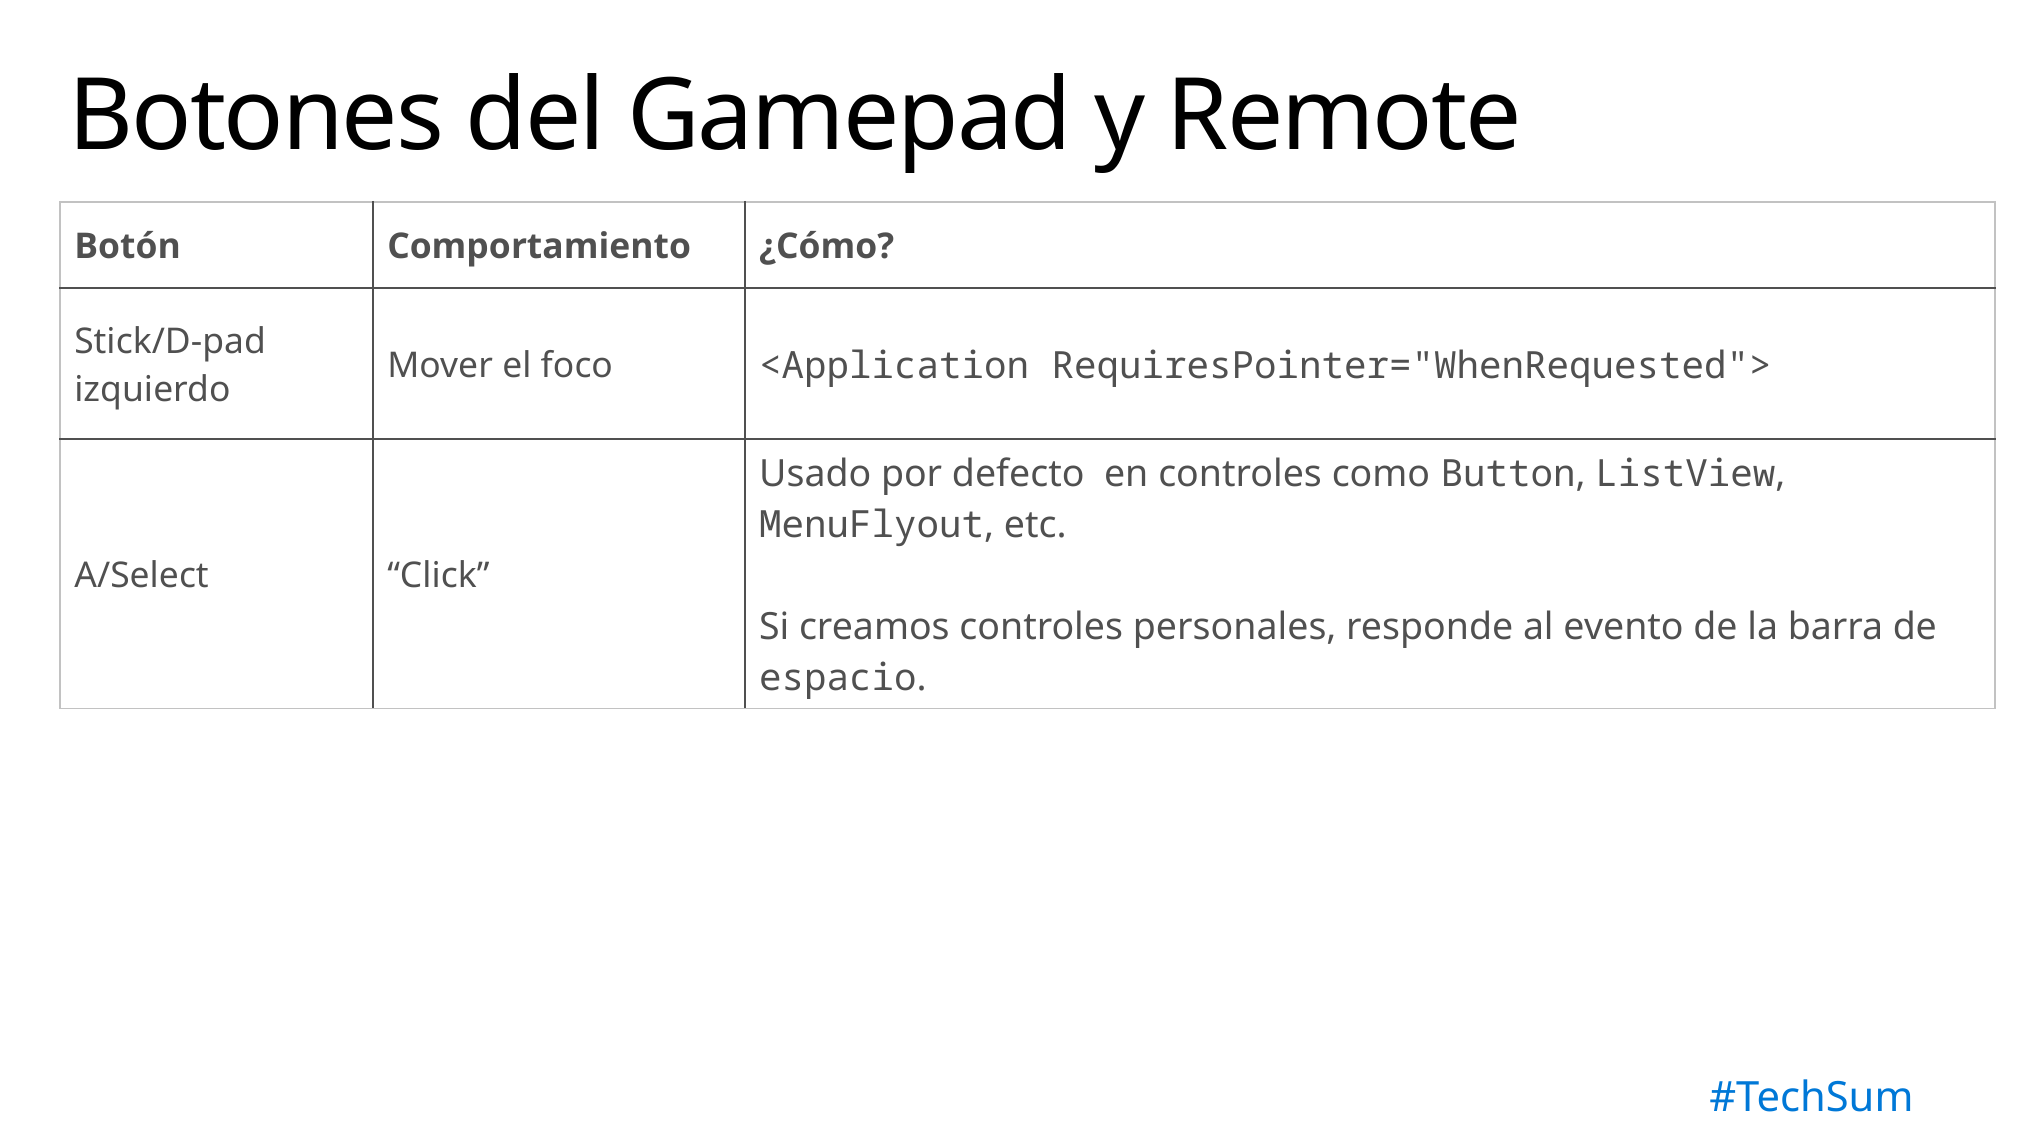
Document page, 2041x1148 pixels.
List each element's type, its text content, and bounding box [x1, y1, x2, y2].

table_cell A/Select [61, 440, 372, 708]
table_cell Stick/D-pad izquierdo [61, 289, 372, 438]
table_cell Usado por defecto en controles como Button, ListView, MenuFlyout, etc. Si creamos controles personales, responde al evento de la barra de espacio. [746, 440, 1994, 708]
table_header Botón [61, 203, 372, 287]
table_header Comportamiento [374, 203, 744, 287]
table_header ¿Cómo? [746, 203, 1994, 287]
table_cell <Application RequiresPointer="WhenRequested"> [746, 289, 1994, 438]
title Botones del Gamepad y Remote [45, 48, 1996, 199]
table_cell Mover el foco [374, 289, 744, 438]
table_cell “Click” [374, 440, 744, 708]
